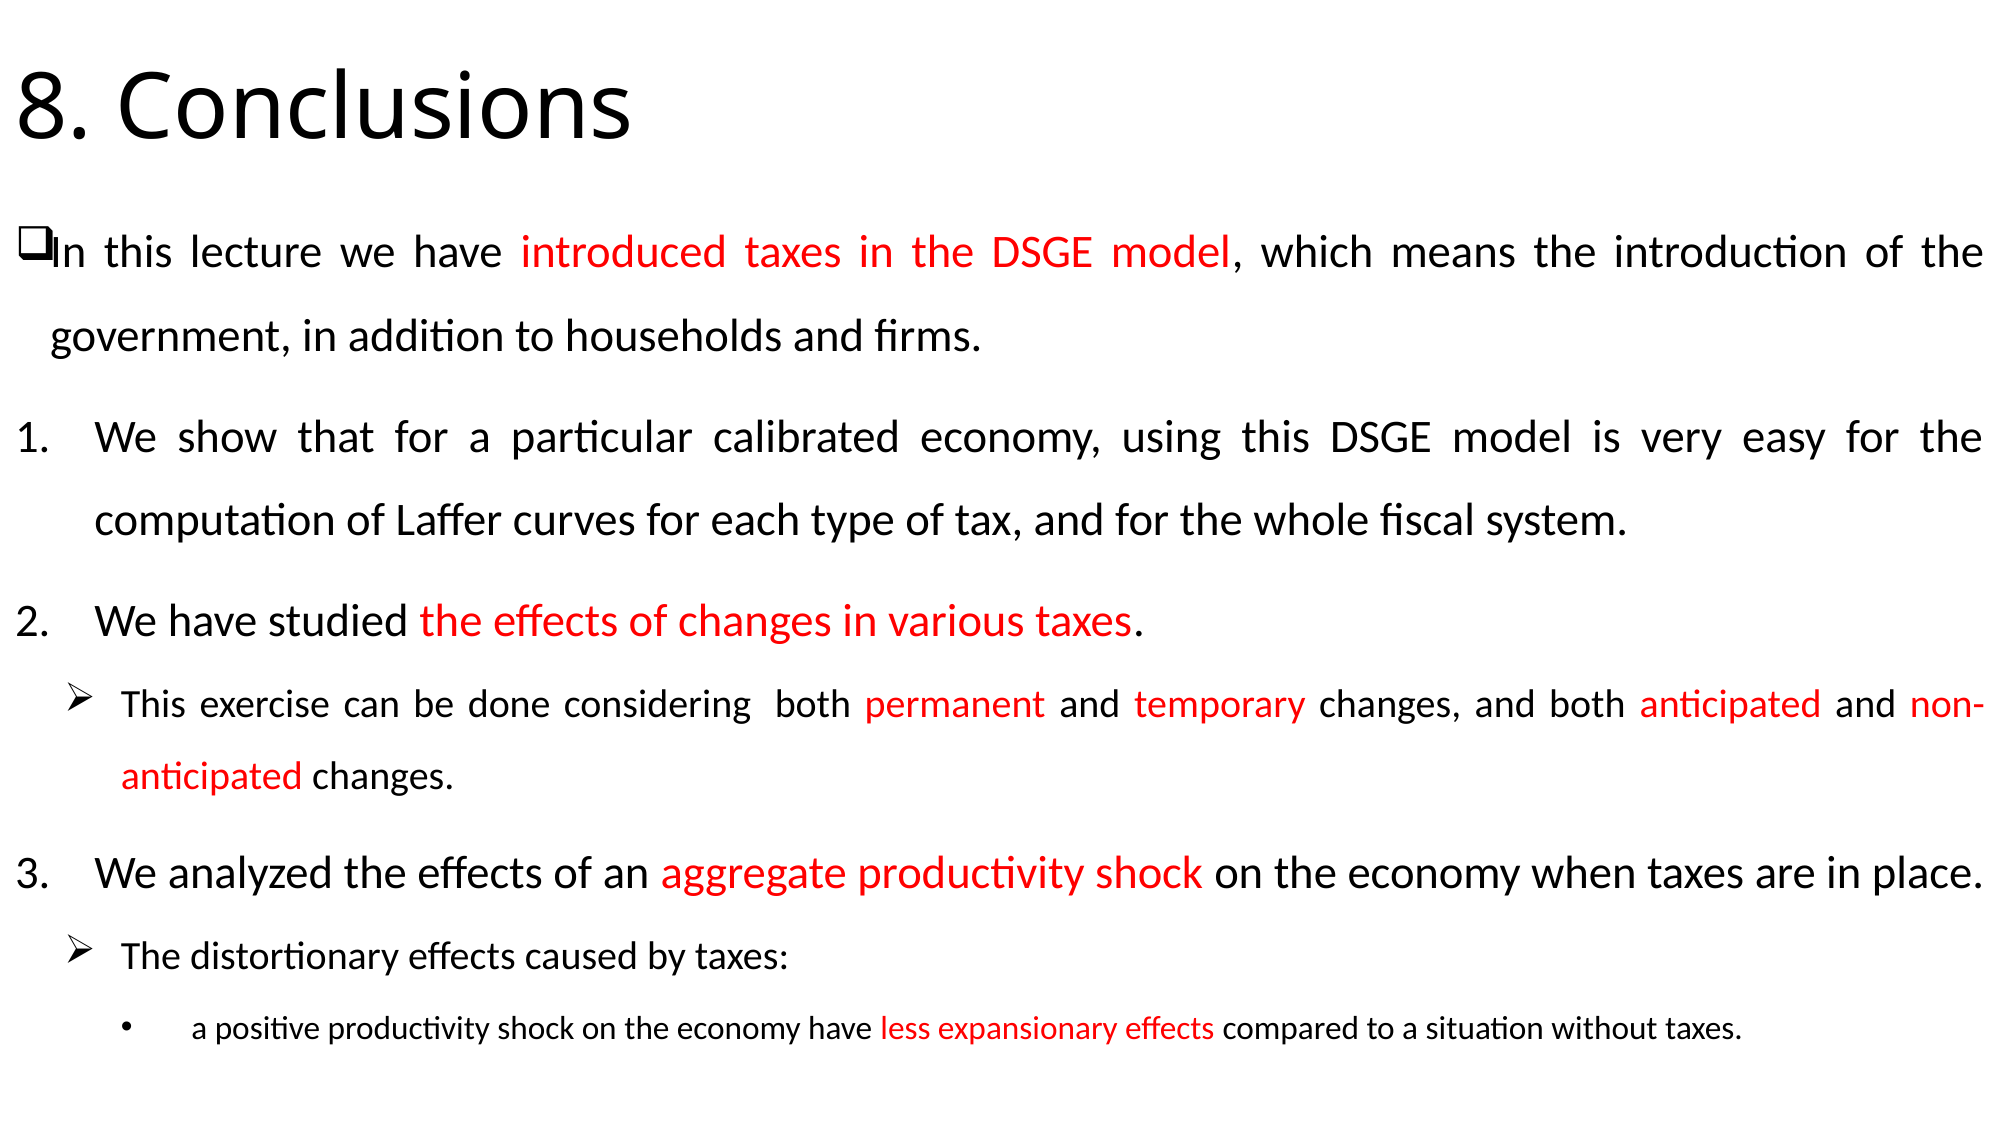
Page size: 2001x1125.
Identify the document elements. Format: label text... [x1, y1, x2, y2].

title 8. Conclusions [0, 0, 1725, 186]
list In this lecture we have introduced taxes in the DSGE model, which means the introduction of the government, in addition to households and firms. We show that for a particular calibrated economy, using this DSGE model is very easy for the computation of Laffer curves for each type of tax, and for the whole fiscal system. We have studied the effects of changes in various taxes. This exercise can be done considering both permanent and temporary changes, and both anticipated and non-anticipated changes. We analyzed the effects of an aggregate productivity shock on the economy when taxes are in place. The distortionary effects caused by taxes: a positive productivity shock on the economy have less expansionary effects compared to a situation without taxes. [0, 186, 2000, 1125]
